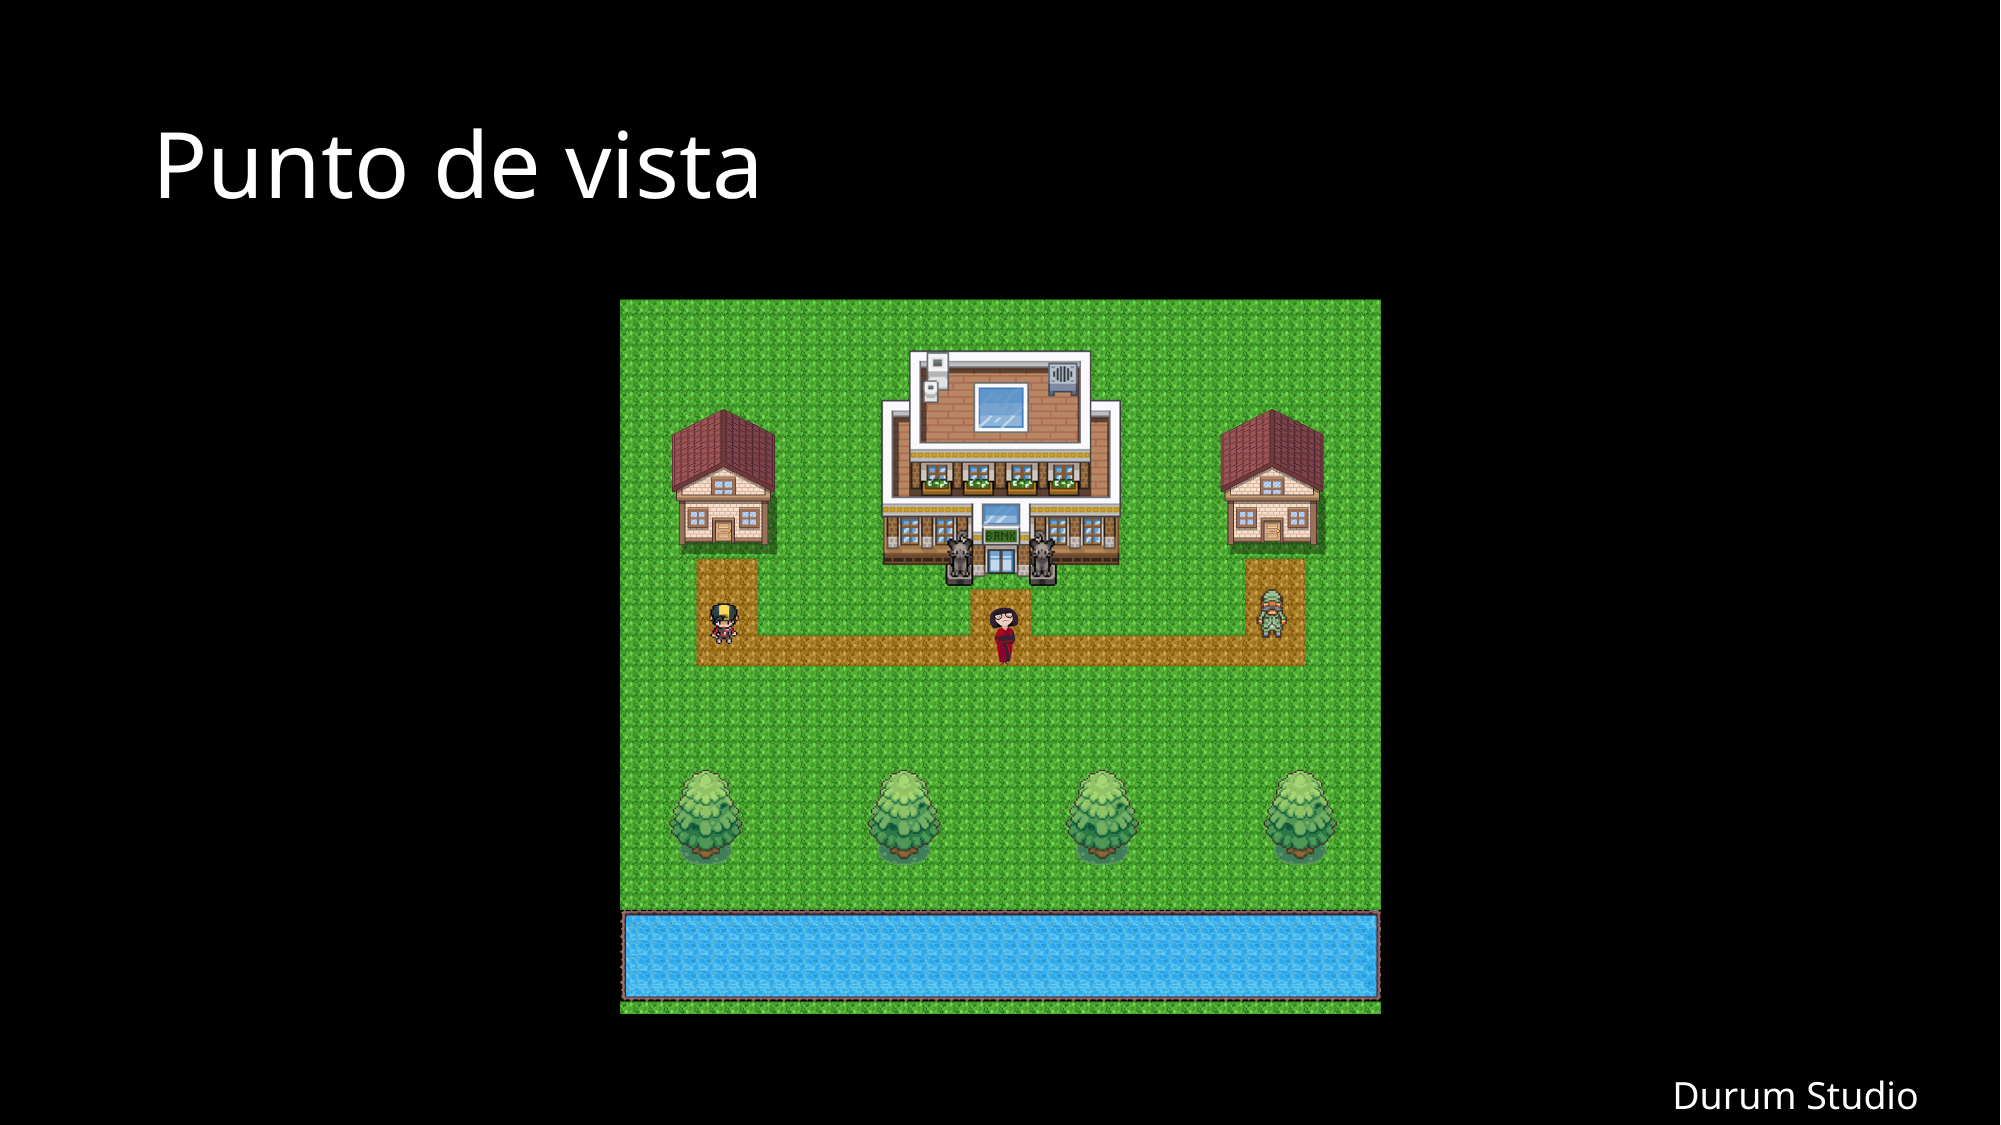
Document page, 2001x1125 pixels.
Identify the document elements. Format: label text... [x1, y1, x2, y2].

title Punto de vista [137, 59, 1863, 278]
text_box Durum Studio [1657, 1064, 2000, 1125]
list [619, 299, 1381, 1014]
